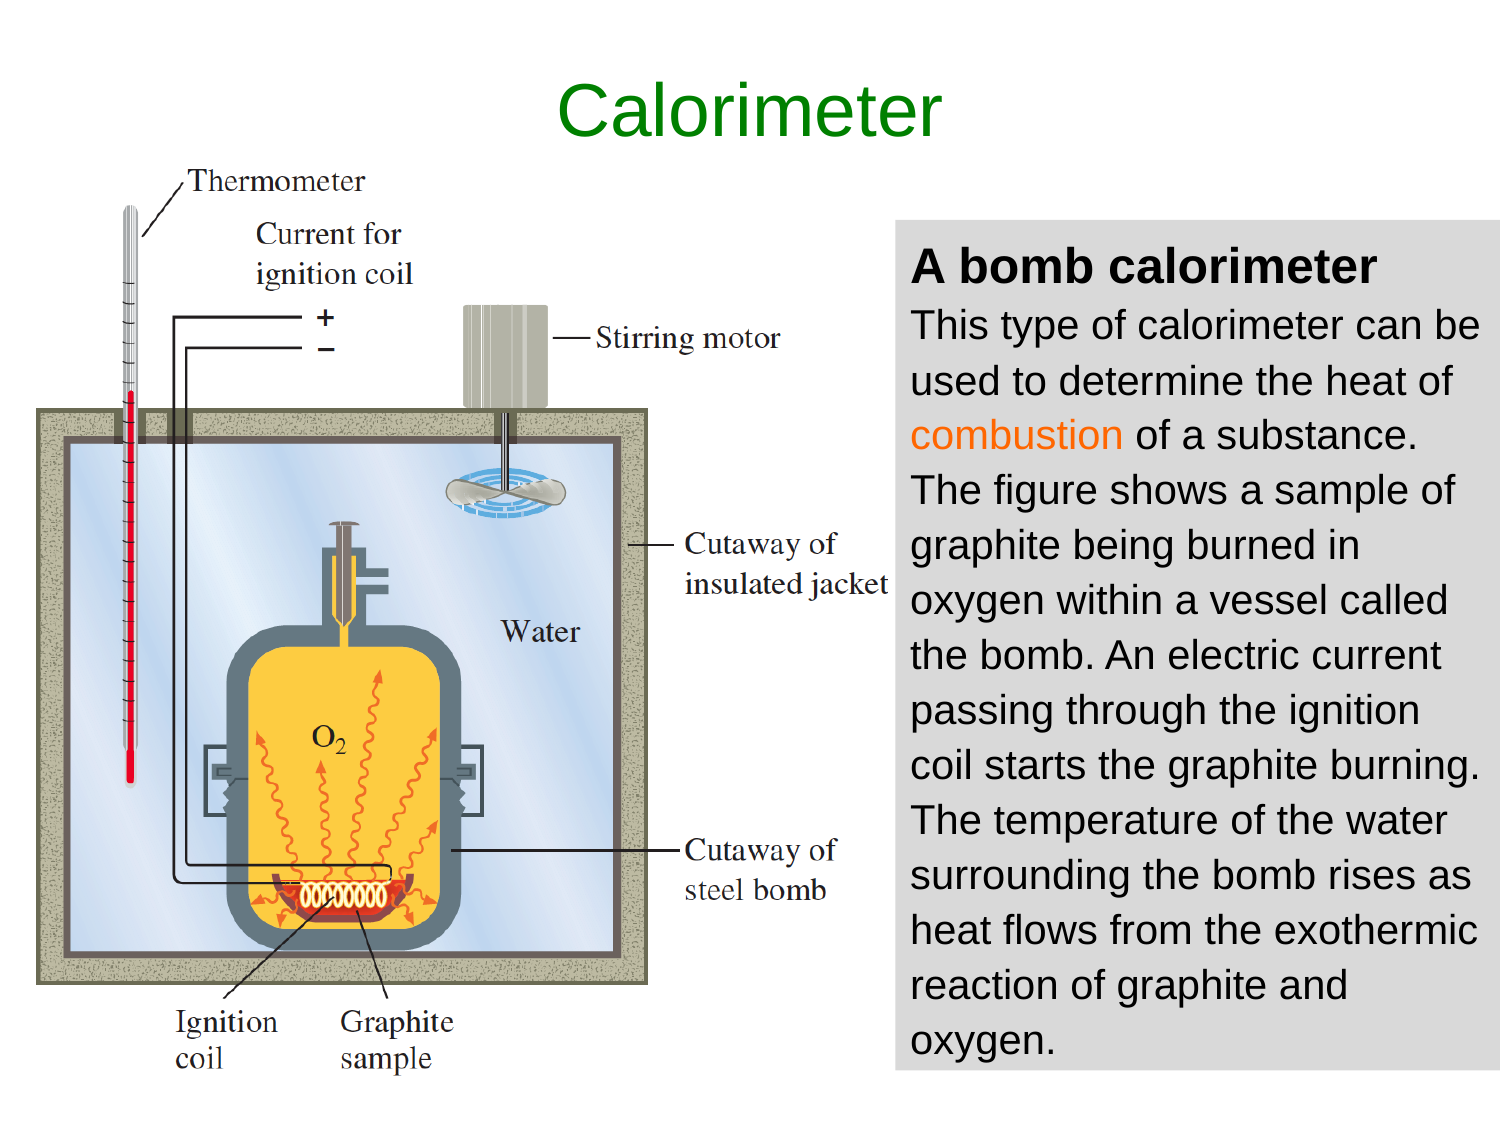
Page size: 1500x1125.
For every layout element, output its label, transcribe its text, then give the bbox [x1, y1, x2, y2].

picture [9, 159, 896, 1077]
text_box Calorimeter [74, 12, 1425, 201]
text_box A bomb calorimeter This type of calorimeter can be used to determine the heat of combustion of a substance. The figure shows a sample of graphite being burned in oxygen within a vessel called the bomb. An electric current passing through the ignition coil starts the graphite burning. The temperature of the water surrounding the bomb rises as heat flows from the exothermic reaction of graphite and oxygen. [900, 219, 1500, 1071]
